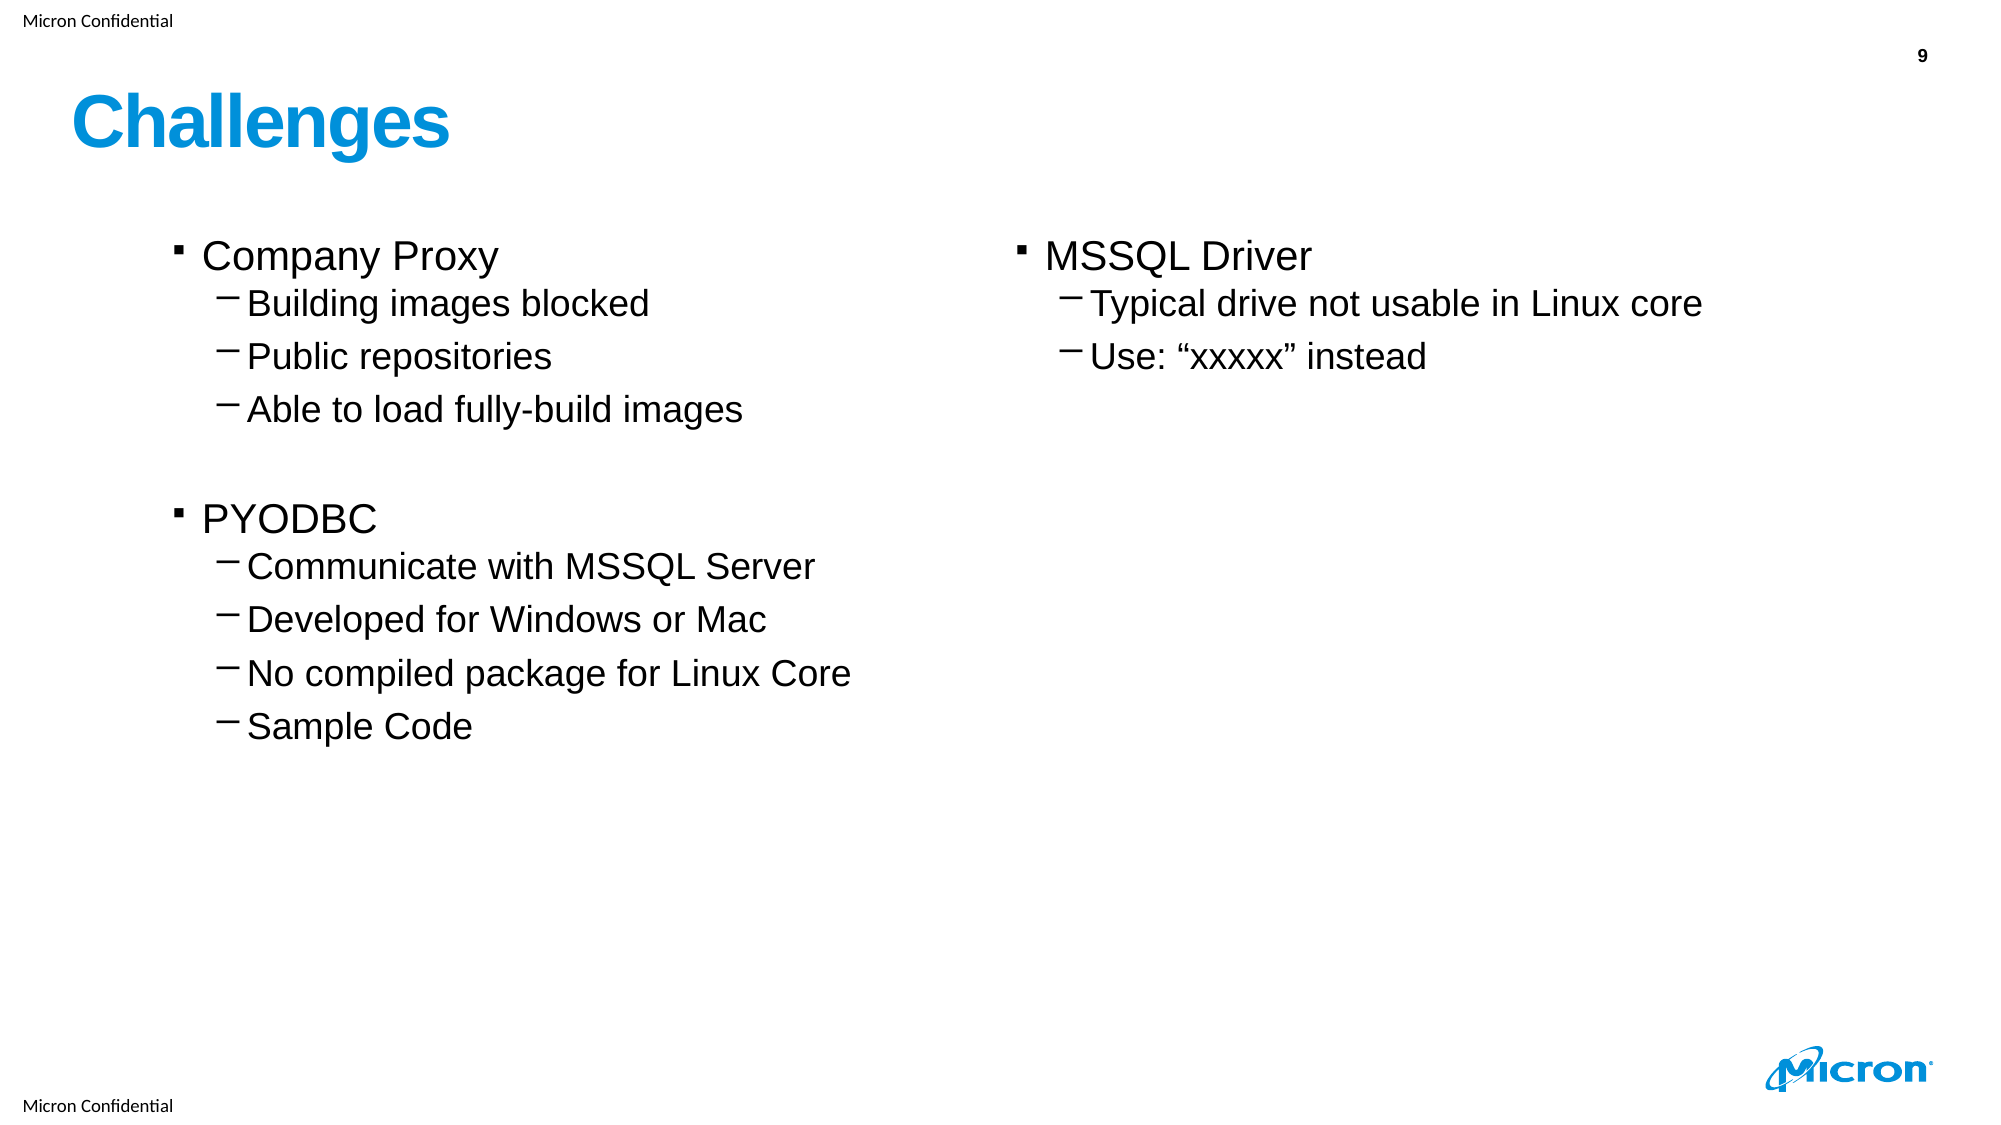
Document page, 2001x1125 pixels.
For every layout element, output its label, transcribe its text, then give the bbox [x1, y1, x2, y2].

text_box Company Proxy Building images blocked Public repositories Able to load fully-build images PYODBC Communicate with MSSQL Server Developed for Windows or Mac No compiled package for Linux Core Sample Code [156, 221, 917, 904]
text_box MSSQL Driver Typical drive not usable in Linux core Use: “xxxxx” instead [999, 221, 1760, 904]
picture [1788, 1076, 1803, 1084]
title Challenges [56, 75, 1944, 173]
slide_number 9 [1846, 36, 1943, 75]
